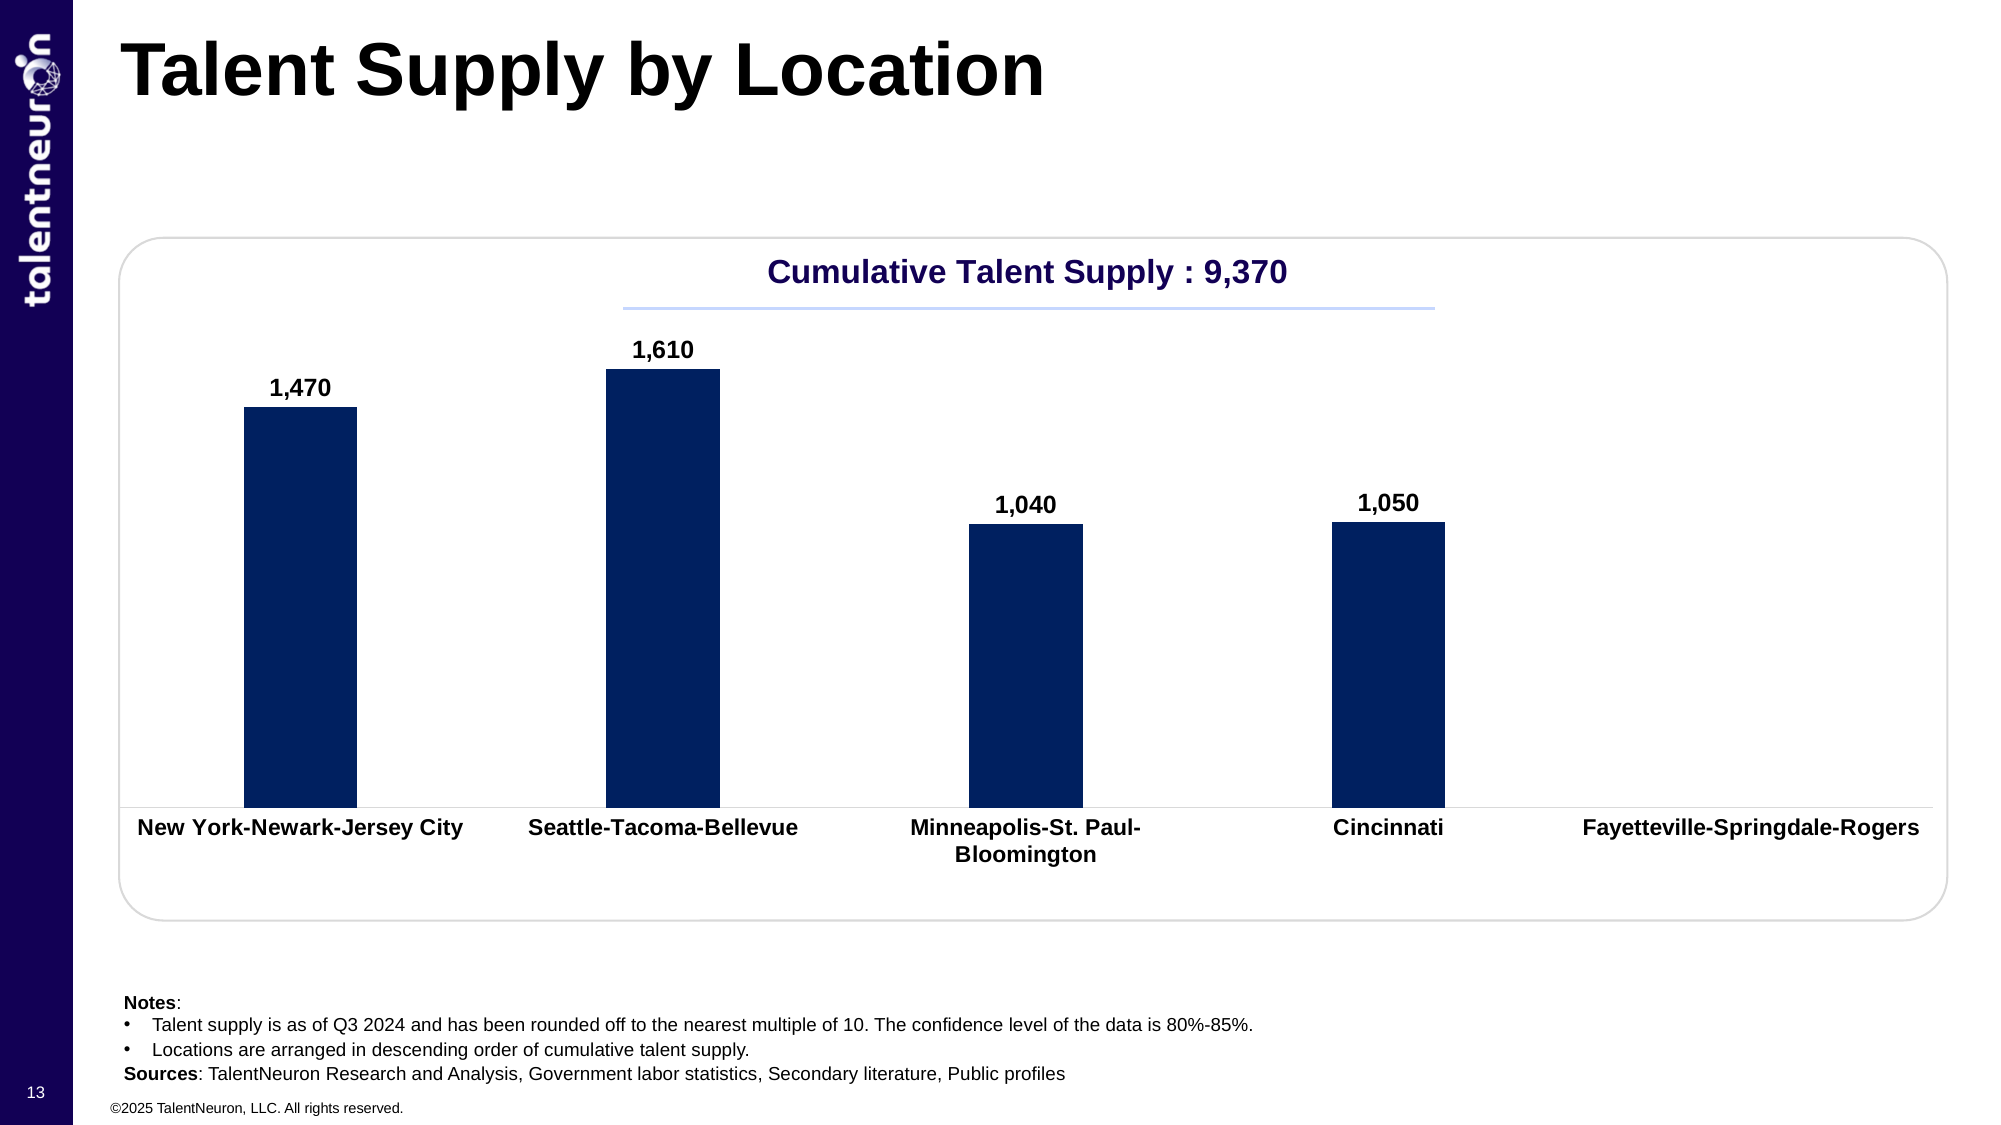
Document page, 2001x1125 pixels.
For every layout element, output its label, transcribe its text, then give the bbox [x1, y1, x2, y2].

chart [95, 204, 1934, 962]
slide_number 13 [7, 1066, 65, 1117]
list Notes: Talent supply is as of Q3 2024 and has been rounded off to the nearest multiple of 10. The confidence level of the data is 80%-85%. Locations are arranged in descending order of cumulative talent supply. Sources: TalentNeuron Research and Analysis, Government labor statistics, Secondary literature, Public profiles [109, 1023, 1923, 1091]
text_box [1934, 249, 1949, 910]
picture [14, 32, 62, 309]
list Talent Supply by Location [105, 18, 1920, 125]
